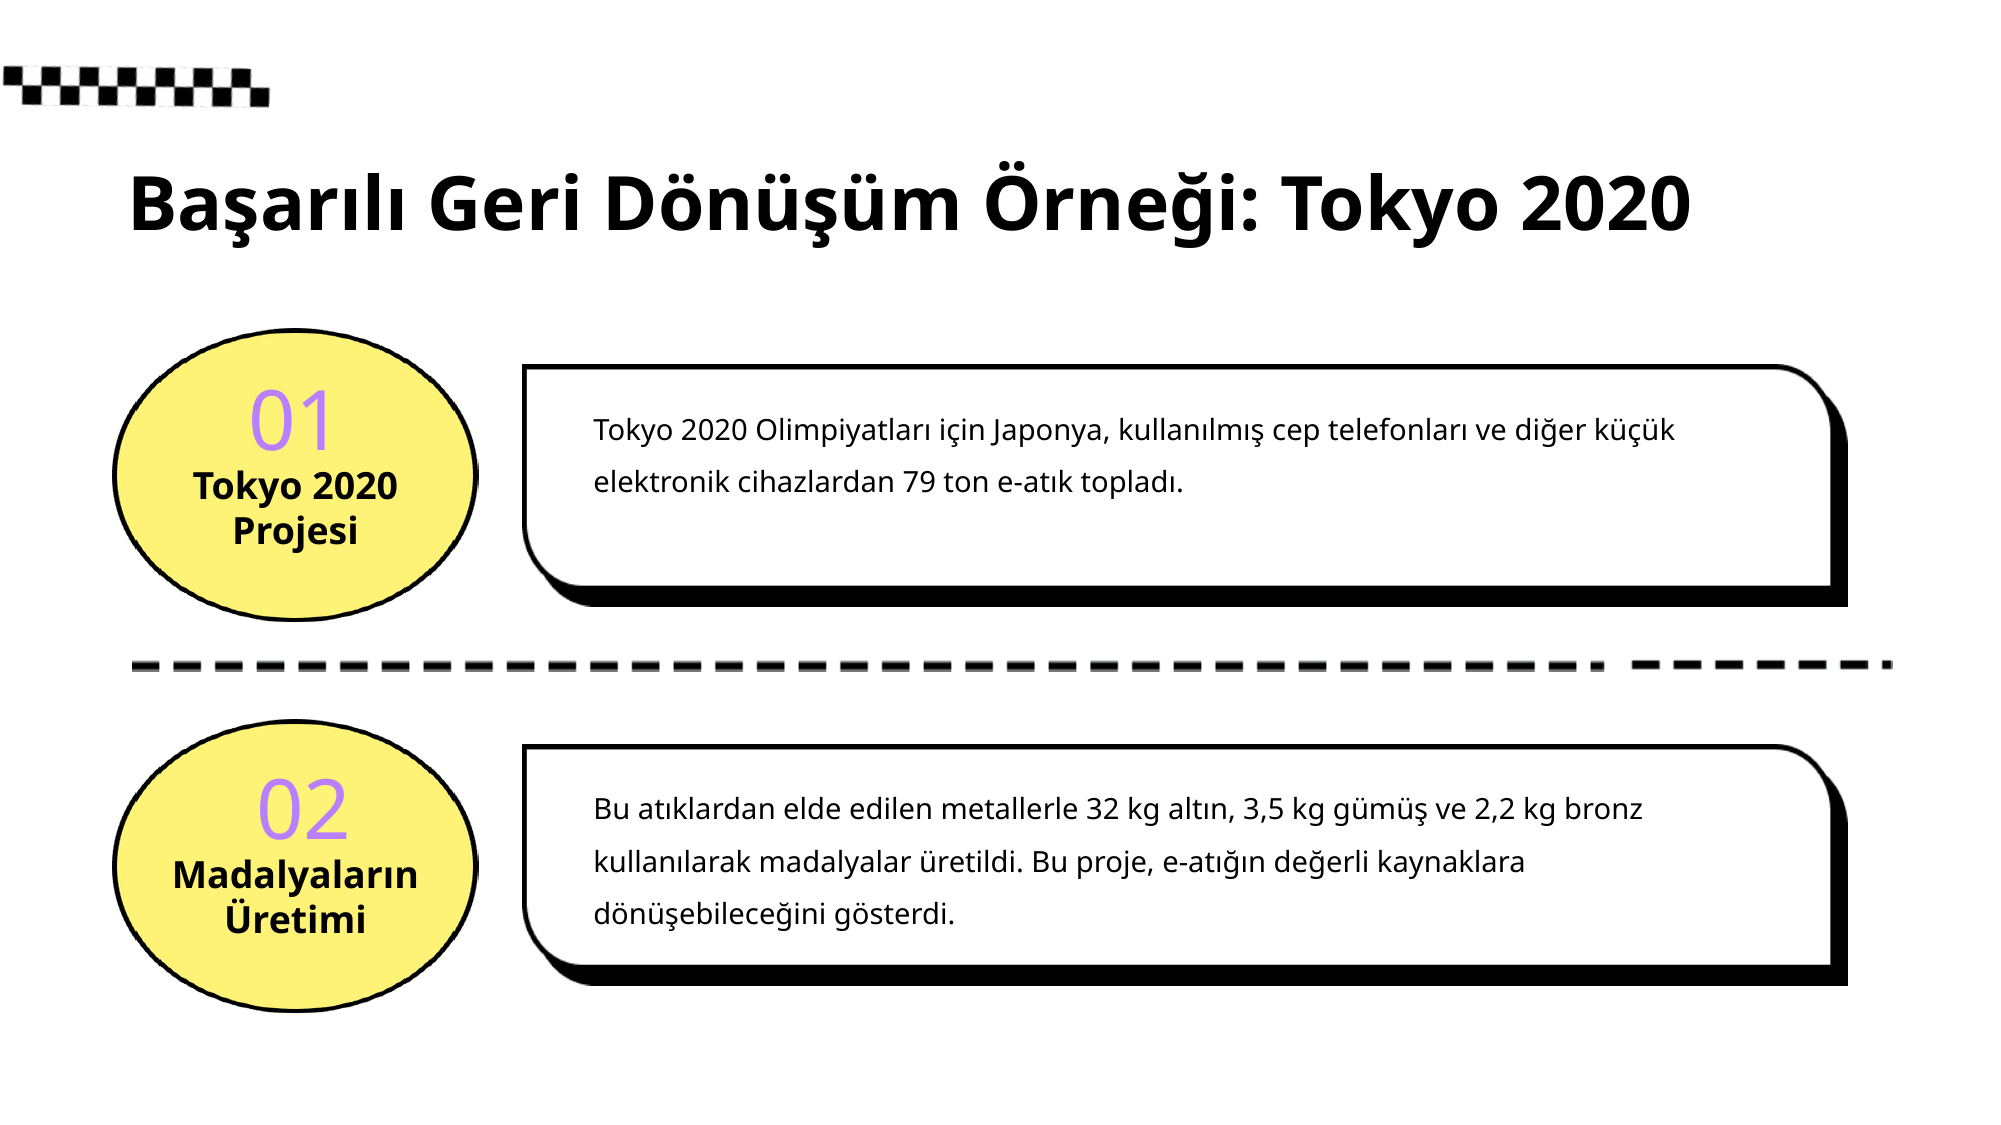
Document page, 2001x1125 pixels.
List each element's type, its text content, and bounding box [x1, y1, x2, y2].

text_box Başarılı Geri Dönüşüm Örneği: Tokyo 2020 [112, 147, 1871, 285]
picture [112, 328, 1893, 632]
picture [112, 709, 1893, 1013]
picture [0, 0, 273, 221]
picture [132, 659, 1893, 672]
